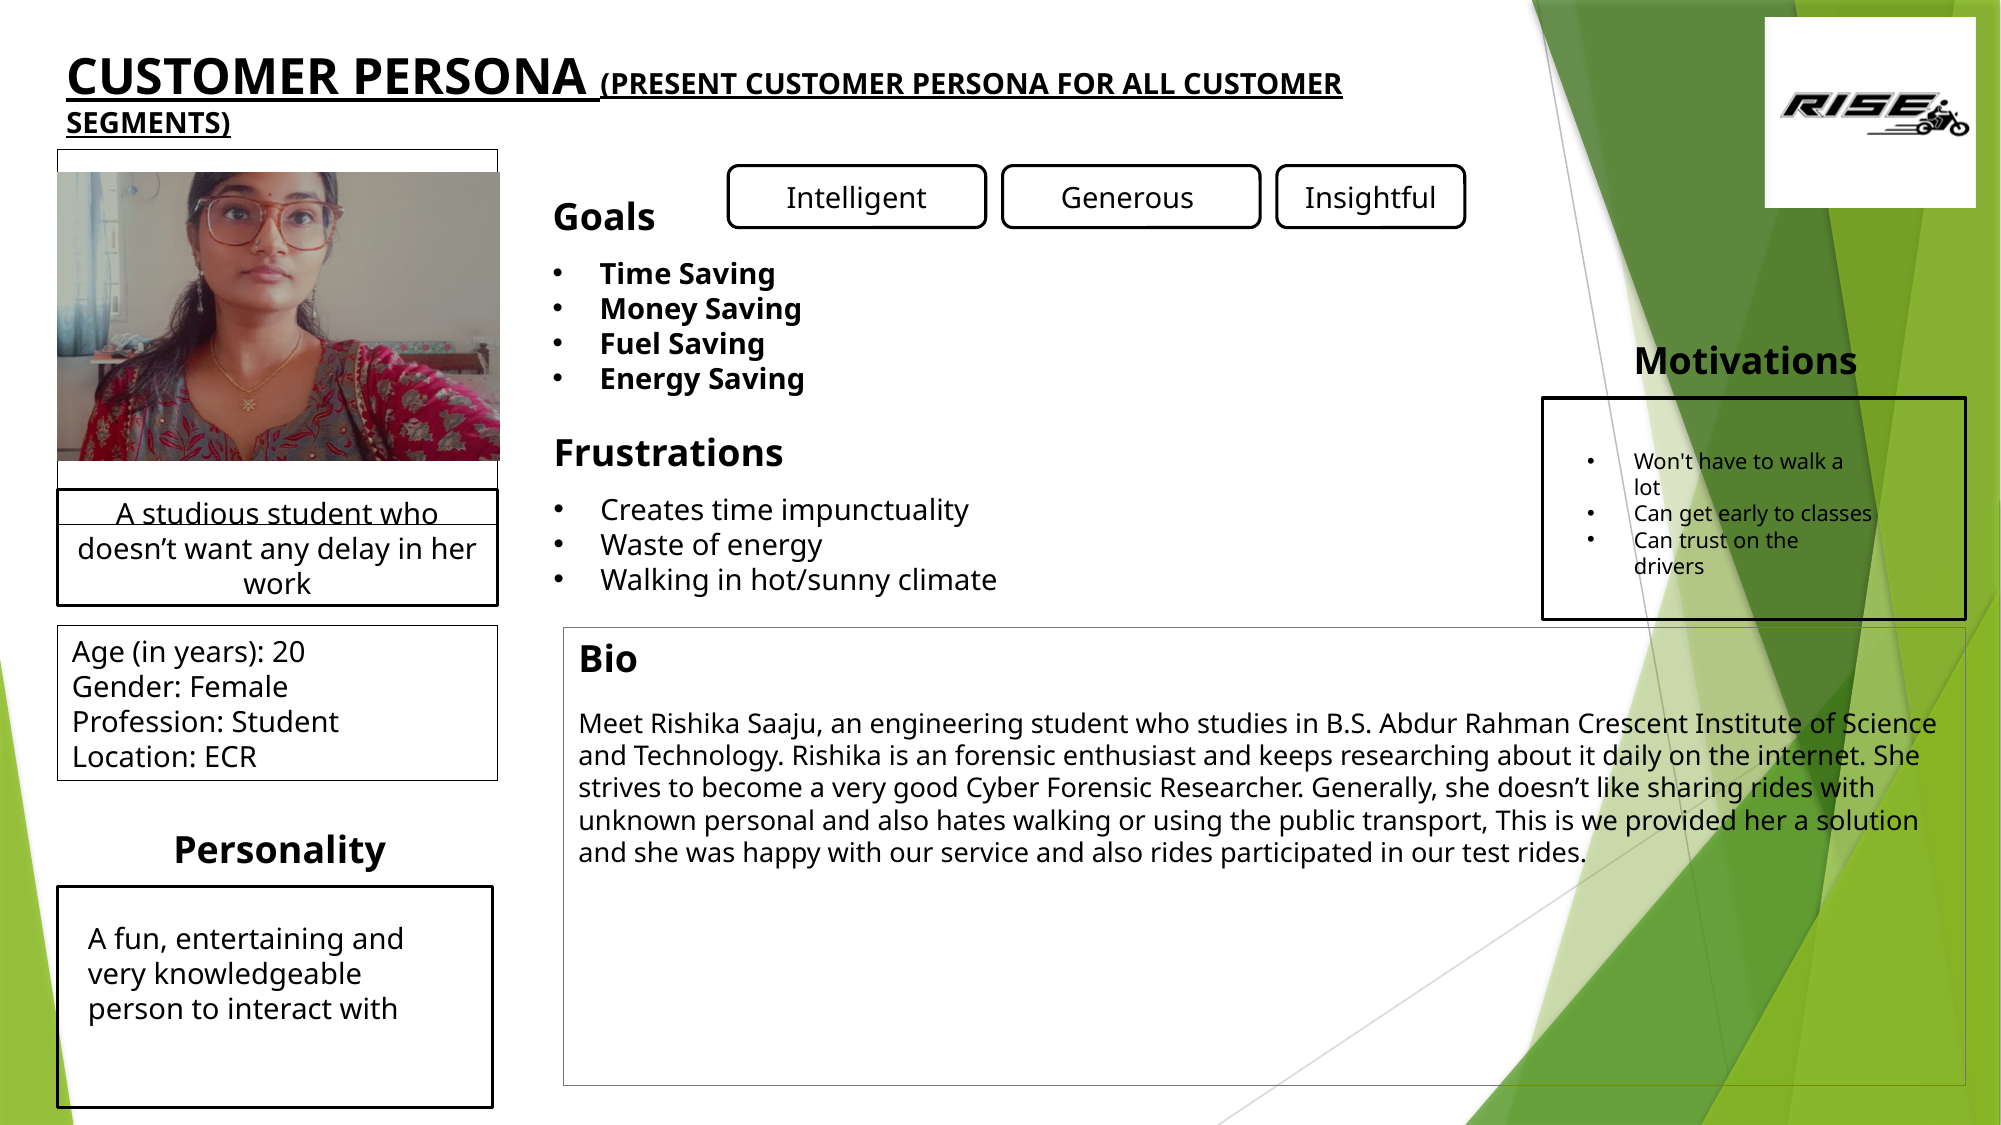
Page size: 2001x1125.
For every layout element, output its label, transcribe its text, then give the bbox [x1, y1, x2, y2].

text_box [1541, 396, 1967, 621]
text_box CUSTOMER PERSONA (PRESENT CUSTOMER PERSONA FOR ALL CUSTOMER SEGMENTS) [51, 36, 1451, 147]
text_box [56, 885, 494, 1109]
text_box A studious student who doesn’t want any delay in her work [56, 488, 499, 607]
text_box Insert your customer’s picture/photo [57, 149, 498, 171]
text_box Insightful [1275, 164, 1467, 230]
picture [1759, 17, 1976, 209]
text_box Insert your customer’s picture/photo [57, 468, 498, 525]
text_box A fun, entertaining and very knowledgeable person to interact with [73, 912, 457, 1033]
text_box Frustrations Creates time impunctuality Waste of energy Walking in hot/sunny climate [538, 421, 1543, 674]
text_box Personality [158, 819, 411, 879]
text_box Intelligent [726, 164, 988, 230]
text_box Motivations [1618, 329, 1883, 390]
text_box Age (in years): 20 Gender: Female Profession: Student Location: ECR [57, 625, 498, 781]
text_box Generous [1001, 164, 1262, 230]
text_box Won't have to walk a lot Can get early to classes Can trust on the drivers [1572, 440, 1888, 587]
text_box Bio Meet Rishika Saaju, an engineering student who studies in B.S. Abdur Rahman Crescent Institute of Science and Technology. Rishika is an forensic enthusiast and keeps researching about it daily on the internet. She strives to become a very good Cyber Forensic Researcher. Generally, she doesn’t like sharing rides with unknown personal and also hates walking or using the public transport, This is we provided her a solution and she was happy with our service and also rides participated in our test rides. [563, 627, 1966, 1086]
picture [56, 172, 501, 461]
text_box Goals Time Saving Money Saving Fuel Saving Energy Saving [537, 185, 1648, 438]
